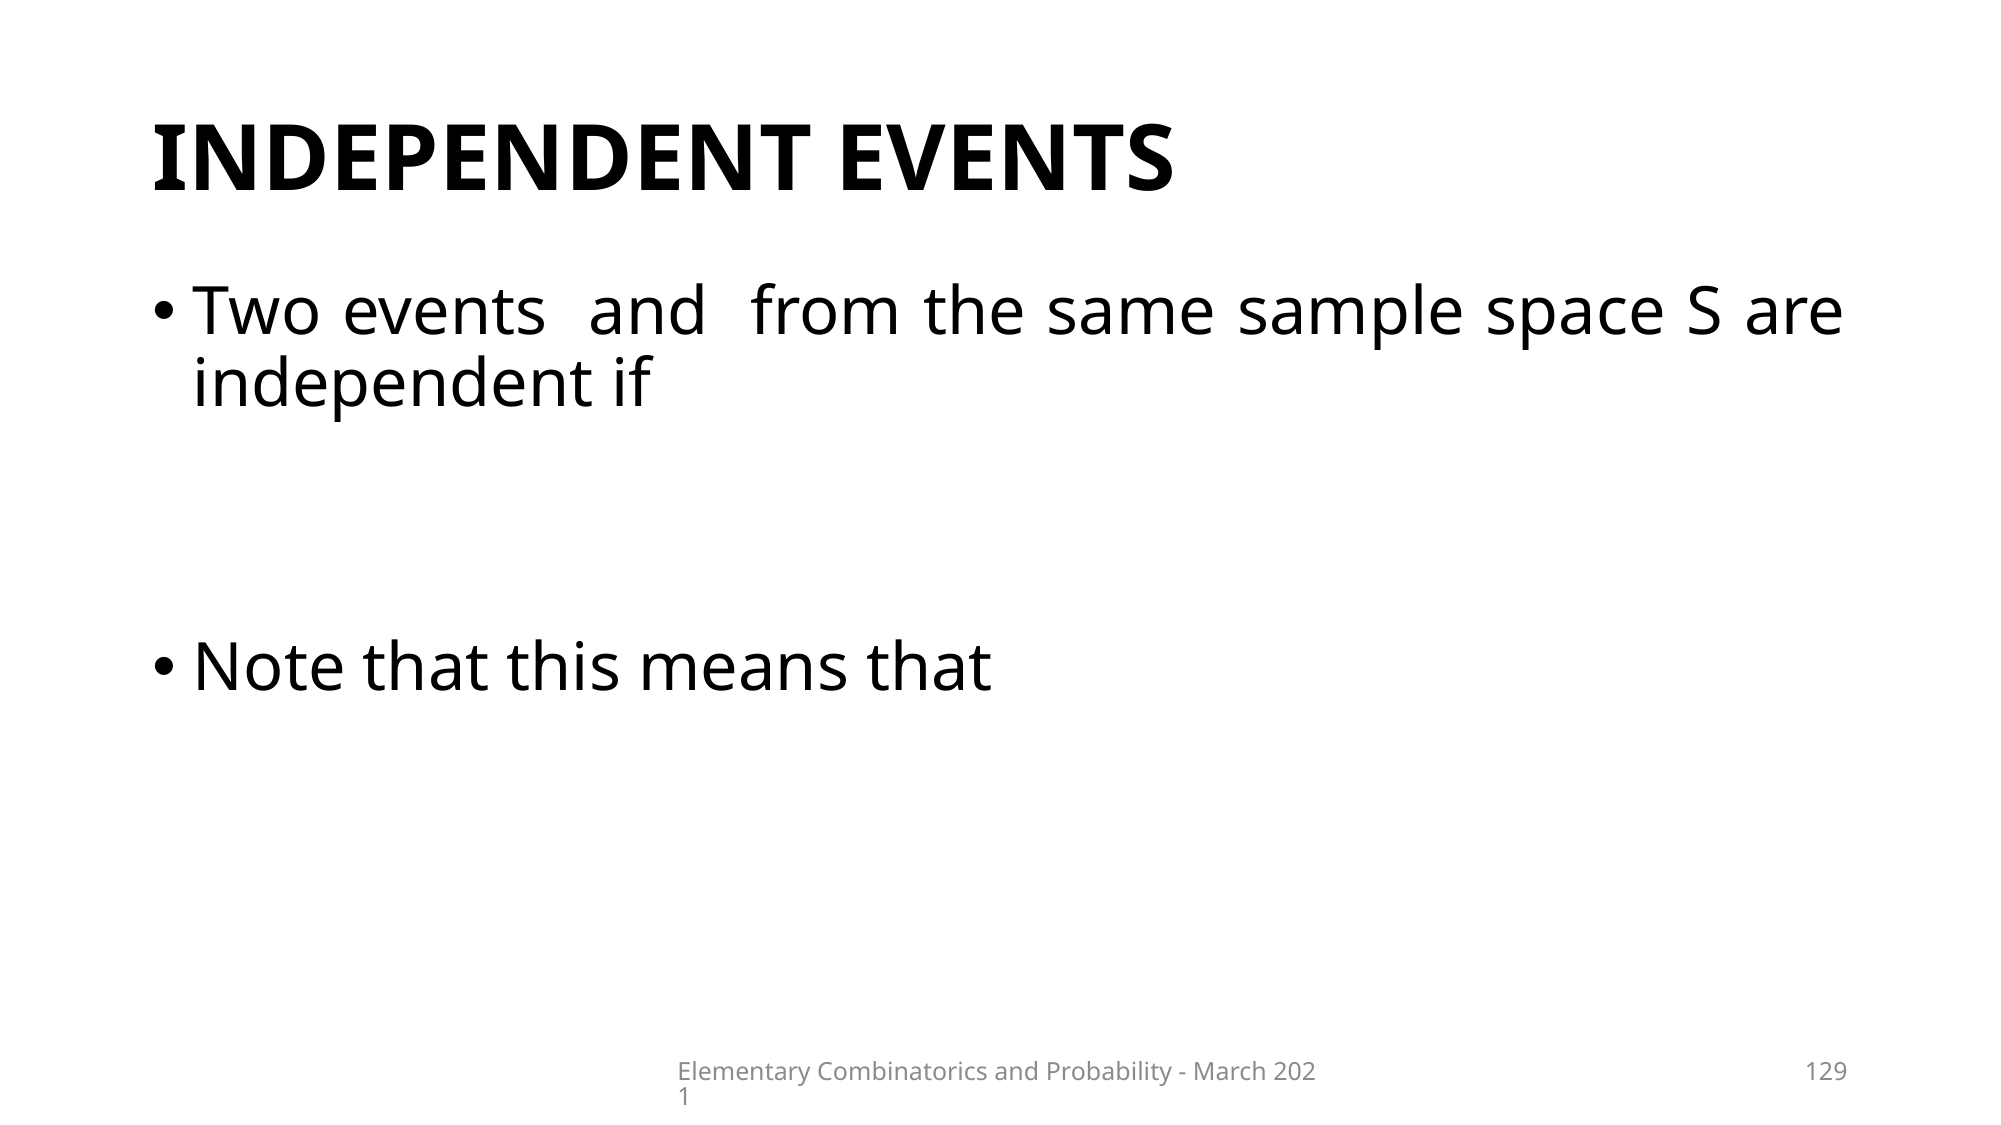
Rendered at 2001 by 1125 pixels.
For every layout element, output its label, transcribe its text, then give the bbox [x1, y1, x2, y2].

slide_number 129 [1412, 1042, 1863, 1103]
title Independent events [137, 52, 1863, 270]
footer Elementary Combinatorics and Probability - March 2021 [662, 1042, 1338, 1103]
